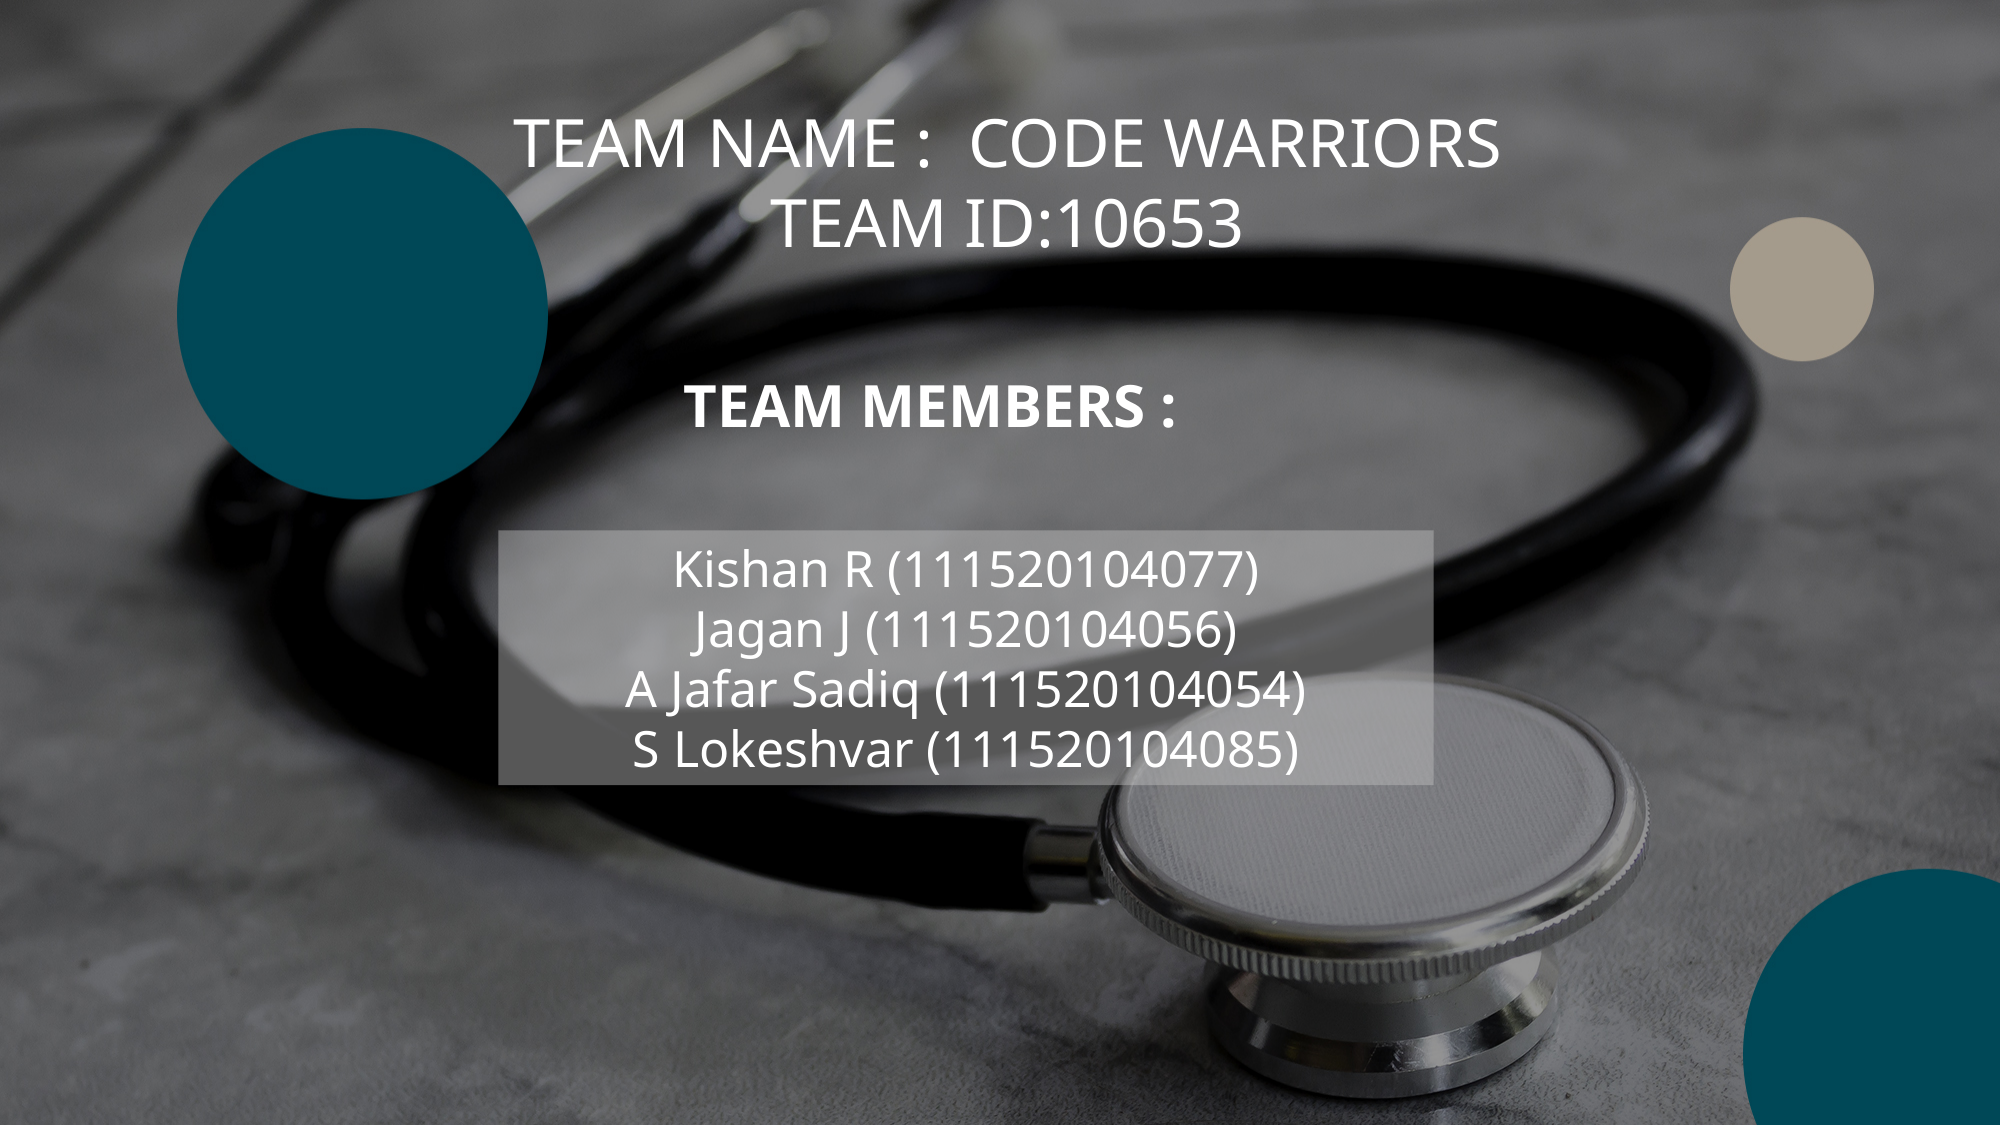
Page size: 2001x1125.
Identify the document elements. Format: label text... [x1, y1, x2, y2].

text_box Kishan R (111520104077) Jagan J (111520104056) A Jafar Sadiq (111520104054) S Lokeshvar (111520104085) [498, 530, 1434, 786]
text_box TEAM MEMBERS : [554, 354, 1307, 446]
text_box Team name : Code warriors TEAM ID:10653 [123, 93, 1893, 269]
picture [0, 0, 2000, 1125]
